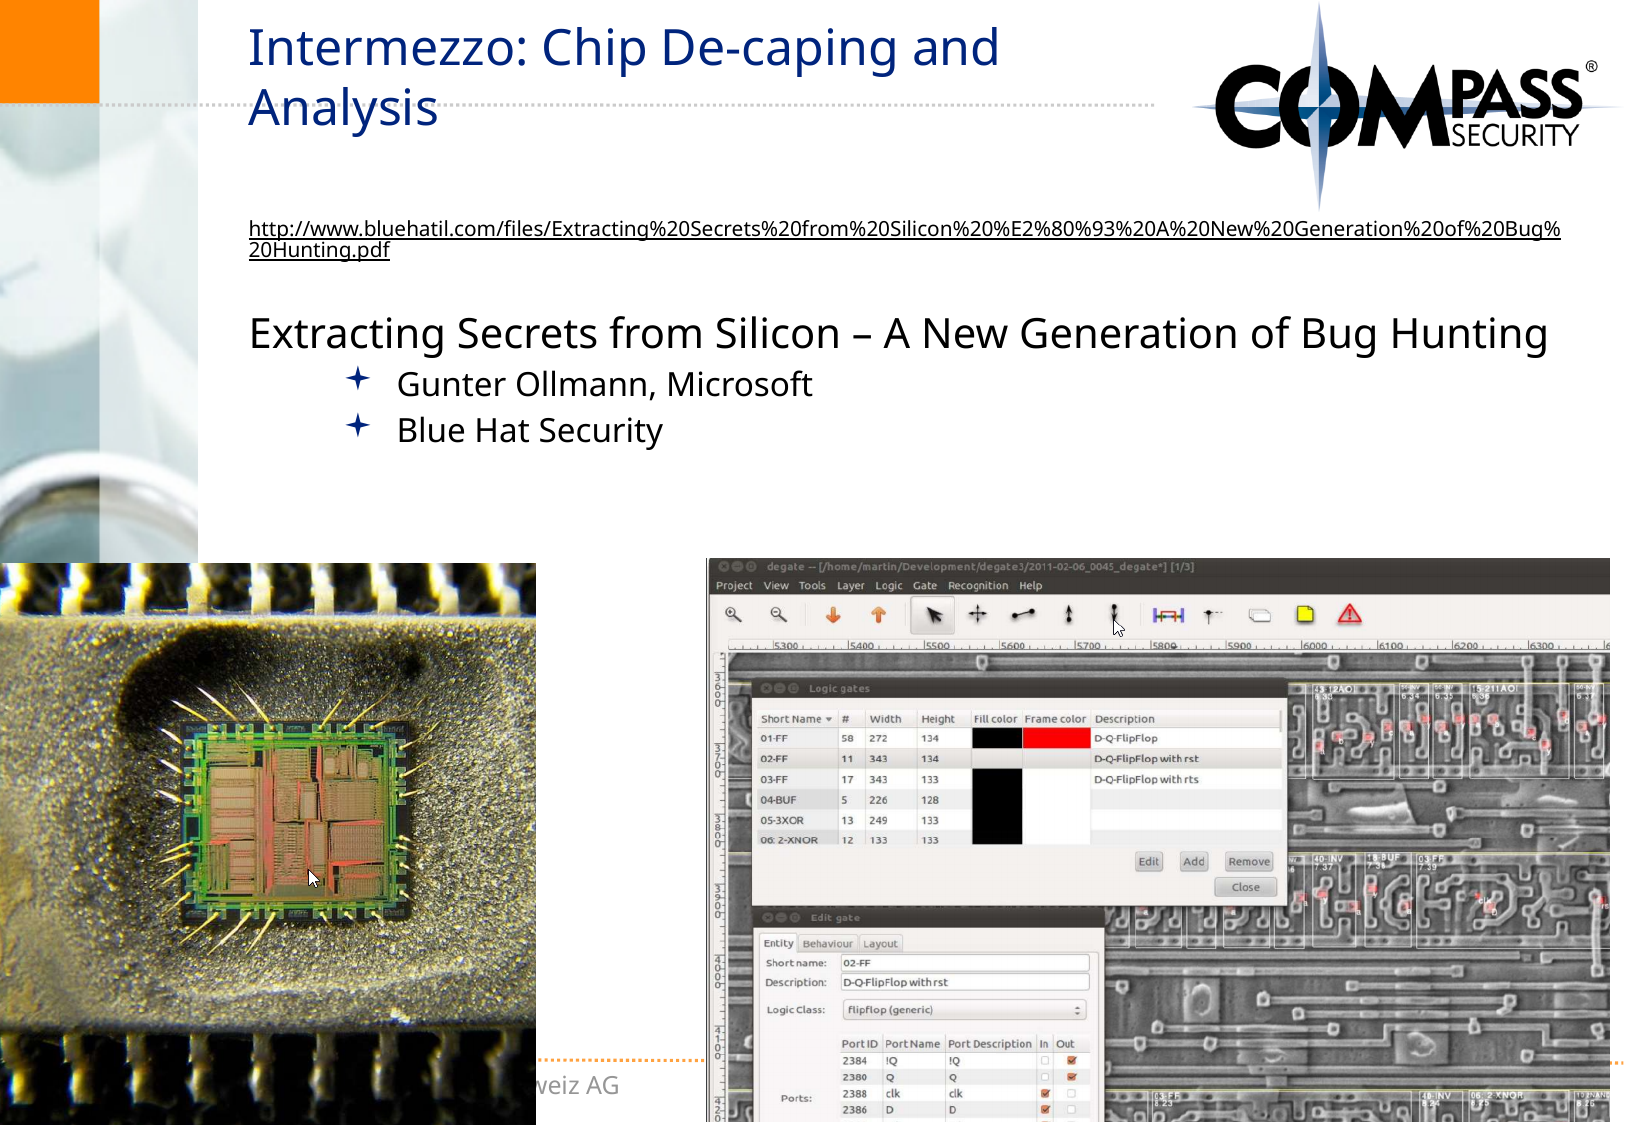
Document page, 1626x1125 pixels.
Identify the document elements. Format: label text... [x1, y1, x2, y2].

picture [0, 0, 536, 1125]
picture [705, 557, 1610, 1123]
title Intermezzo: Chip De-caping and Analysis [233, 0, 1144, 151]
list http://www.bluehatil.com/files/Extracting%20Secrets%20from%20Silicon%20%E2%80%93%20A%20New%20Generation%20of%20Bug%20Hunting.pdf Extracting Secrets from Silicon – A New Generation of Bug Hunting Gunter Ollmann, Microsoft Blue Hat Security [233, 208, 1584, 1033]
picture [1192, 1, 1624, 212]
